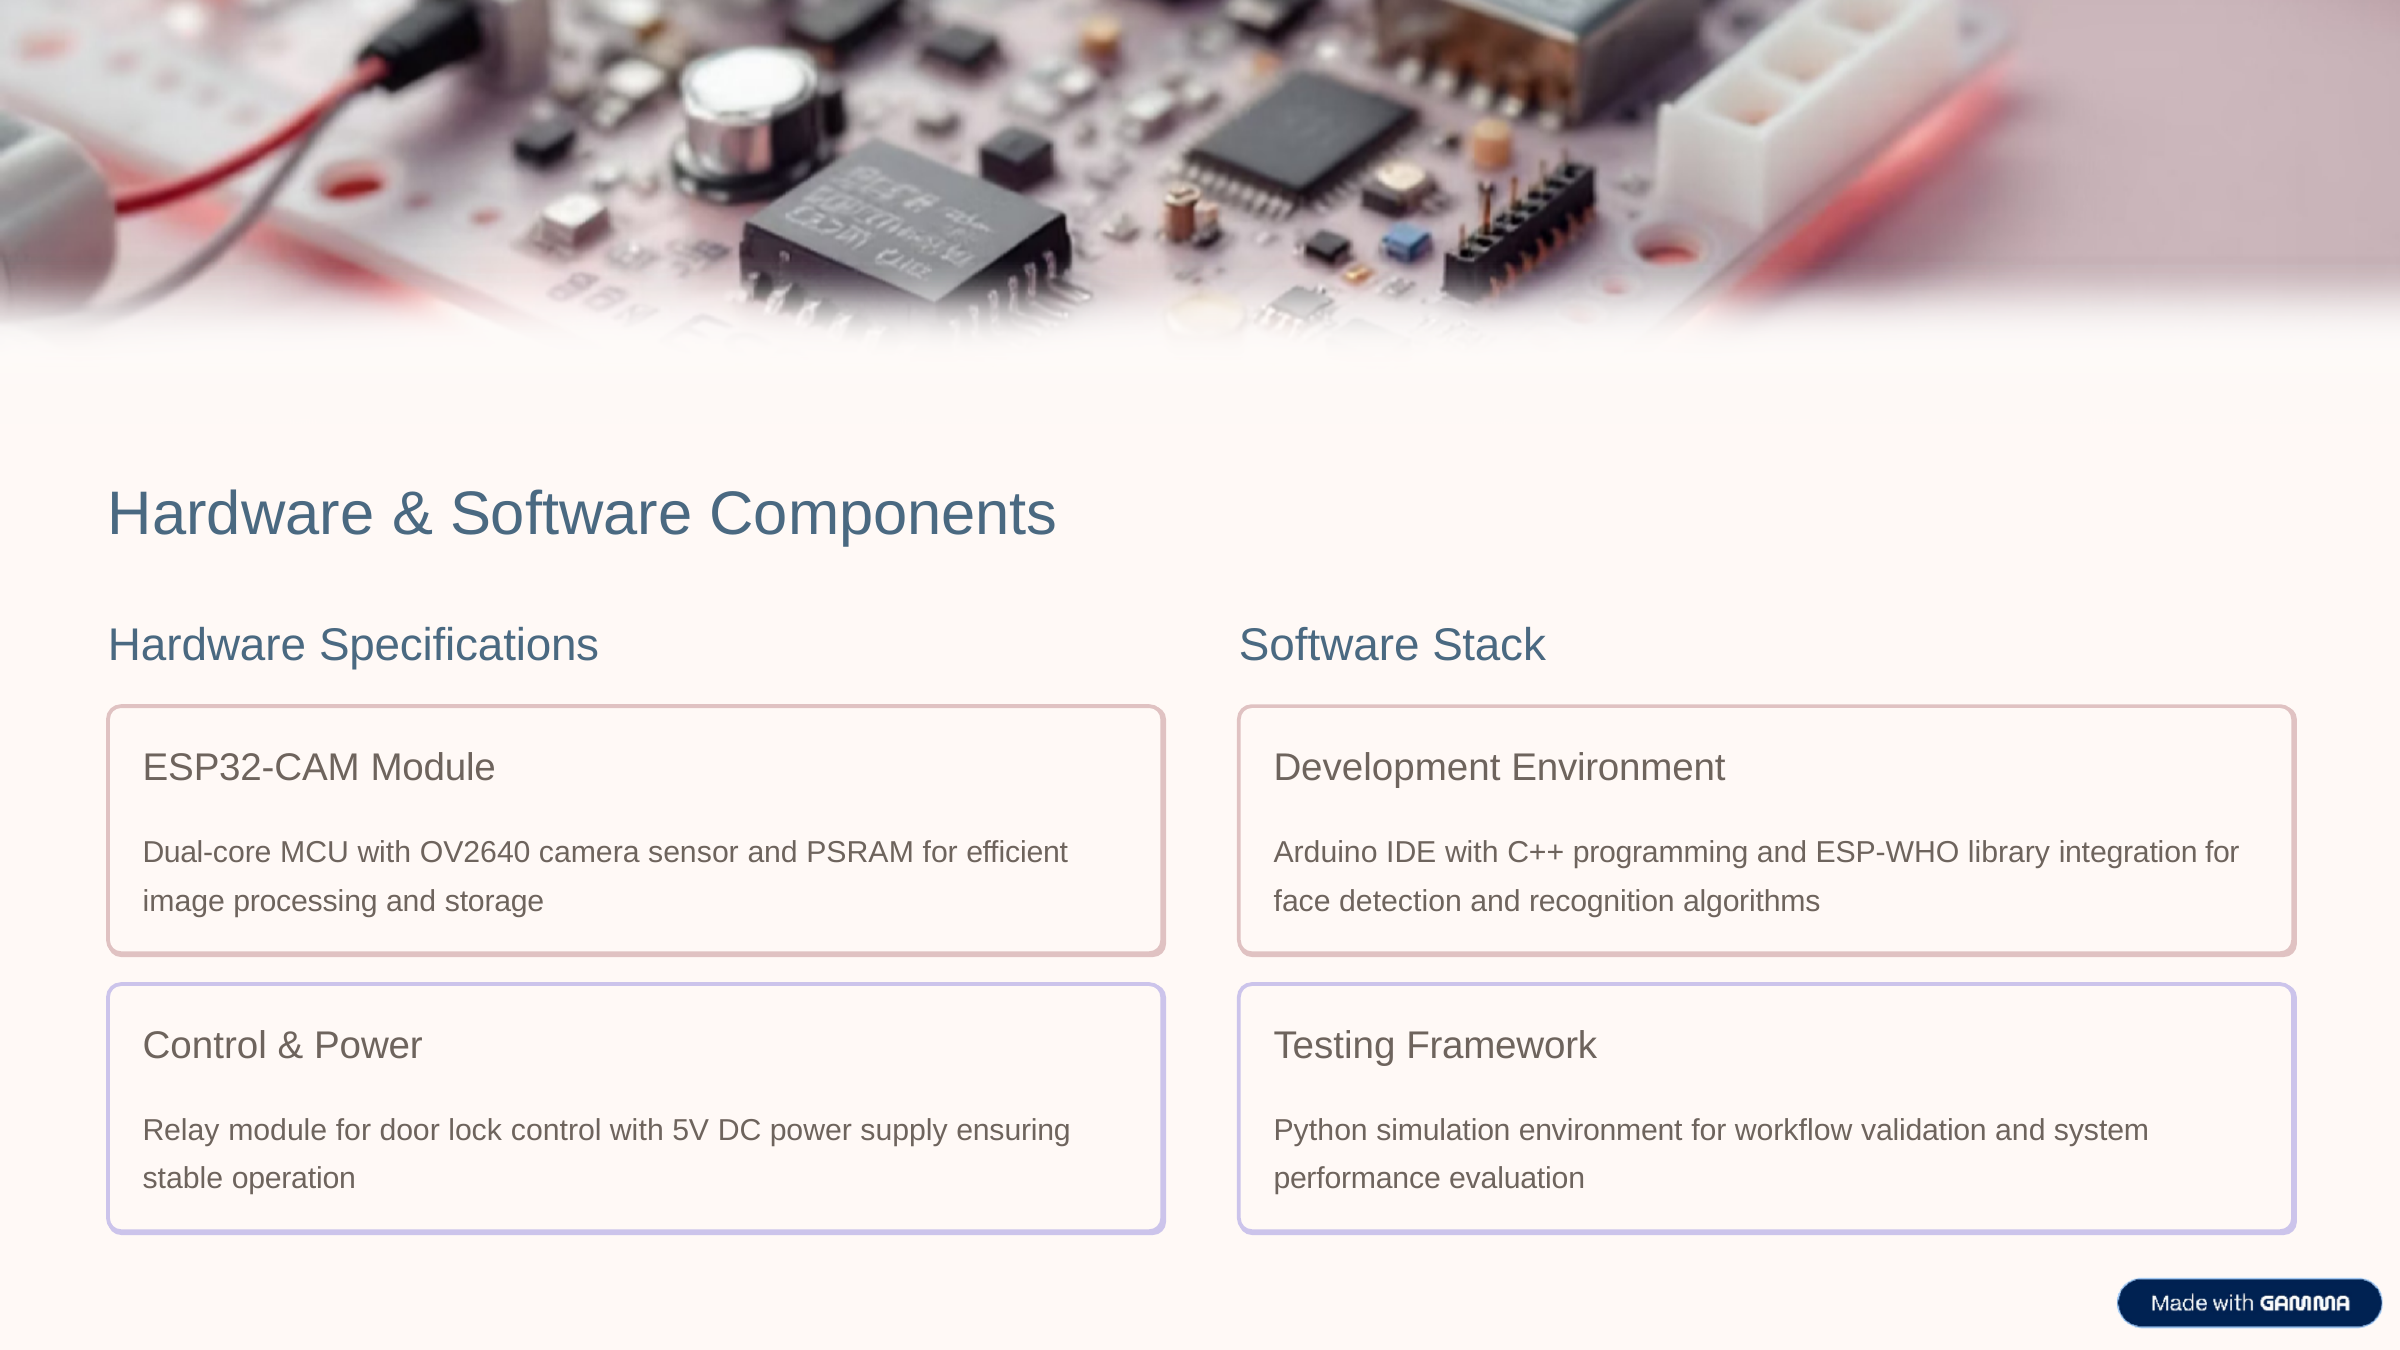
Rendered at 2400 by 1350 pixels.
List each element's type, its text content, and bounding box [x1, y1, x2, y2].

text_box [105, 704, 1167, 958]
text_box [105, 982, 1167, 1236]
picture [2105, 1271, 2389, 1339]
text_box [1236, 704, 2298, 958]
picture [0, 0, 2400, 425]
text_box Software Stack [1236, 612, 1550, 670]
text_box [1236, 982, 2298, 1236]
text_box Hardware Specifications [105, 612, 605, 670]
title Hardware & Software Components [105, 470, 1060, 699]
